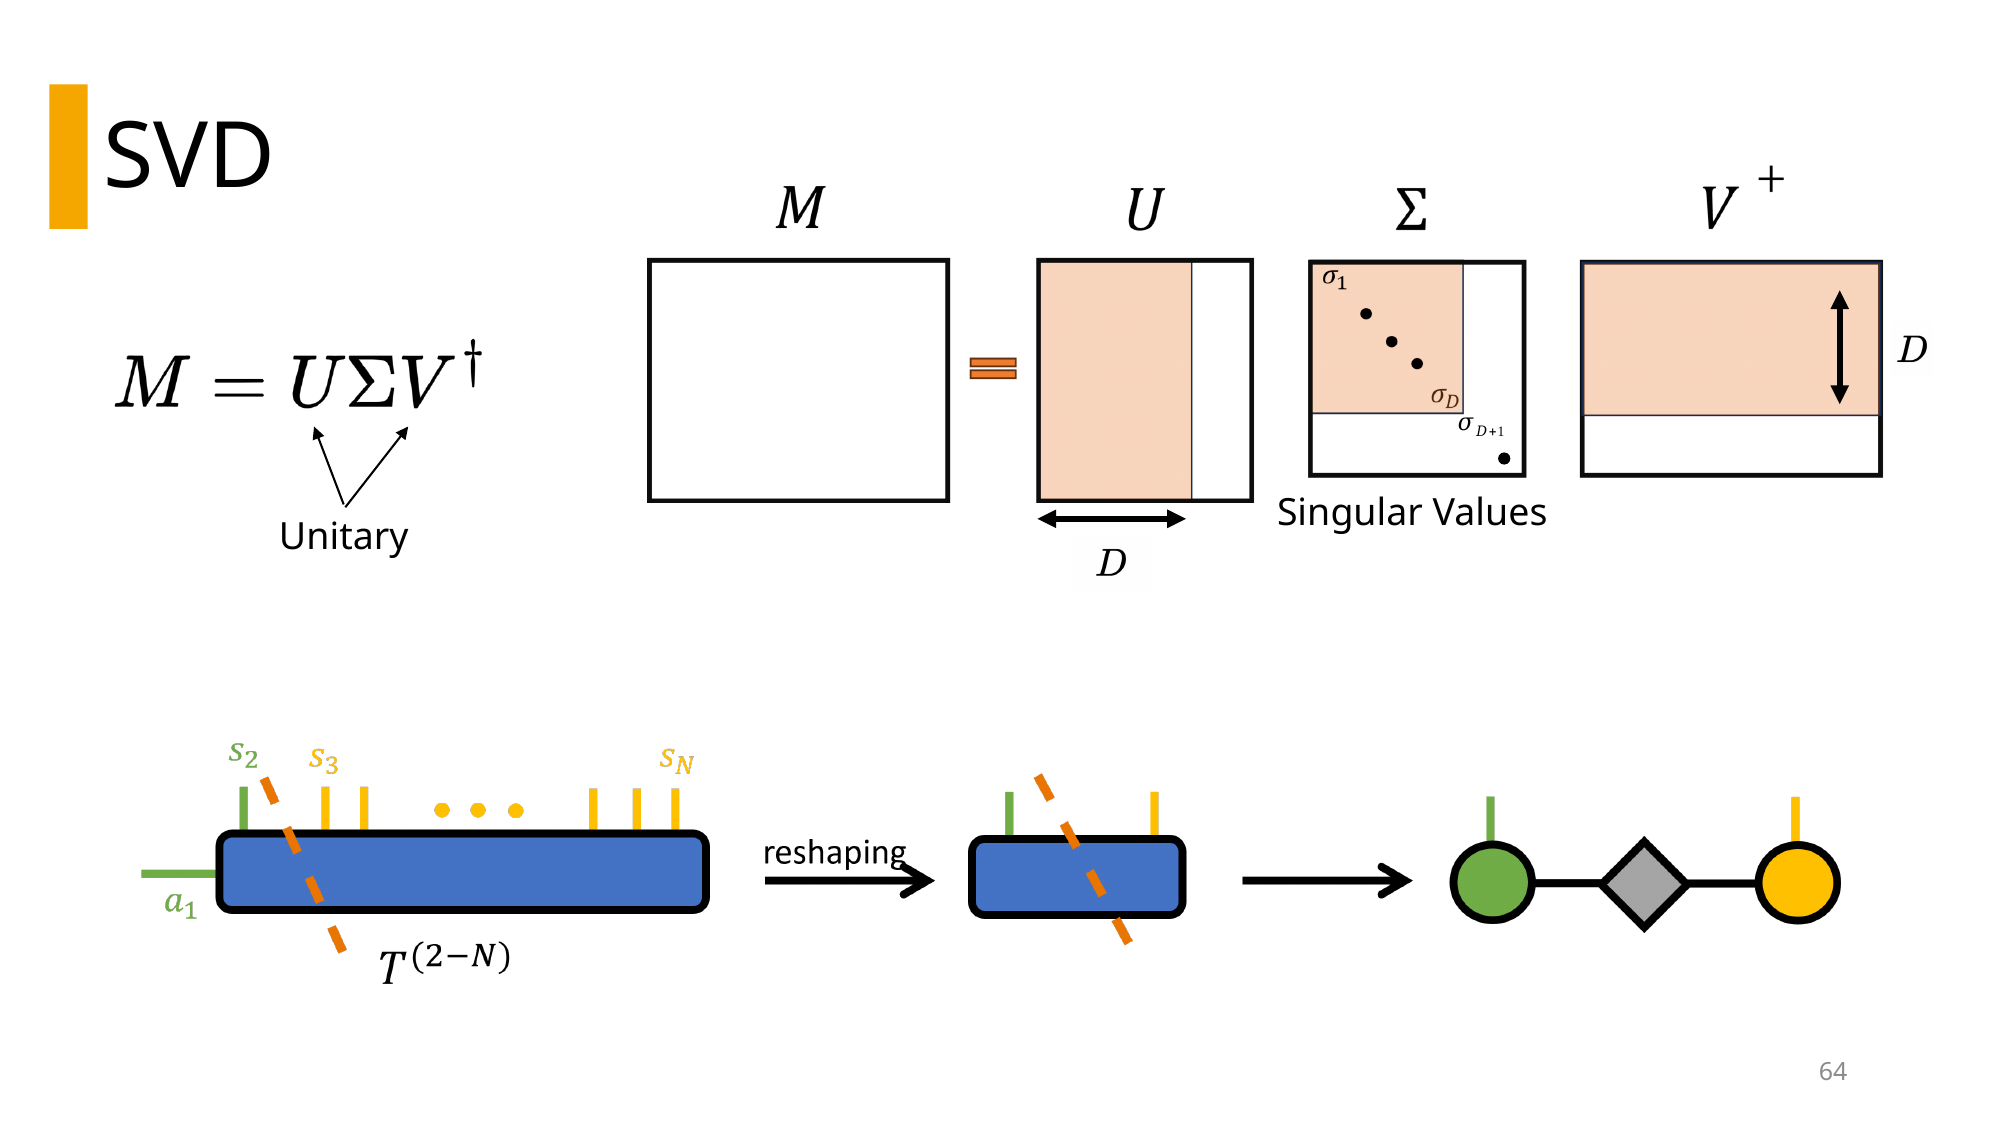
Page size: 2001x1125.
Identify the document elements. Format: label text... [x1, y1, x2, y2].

picture [647, 163, 1935, 503]
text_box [345, 426, 409, 508]
text_box [48, 83, 89, 230]
picture [1073, 534, 1151, 591]
text_box Unitary [264, 504, 424, 565]
slide_number 64 [1412, 1042, 1863, 1103]
picture [41, 290, 562, 488]
picture [137, 719, 1841, 1004]
text_box SVD [88, 60, 1757, 255]
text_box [313, 426, 344, 505]
text_box Singular Values [1262, 503, 1563, 541]
